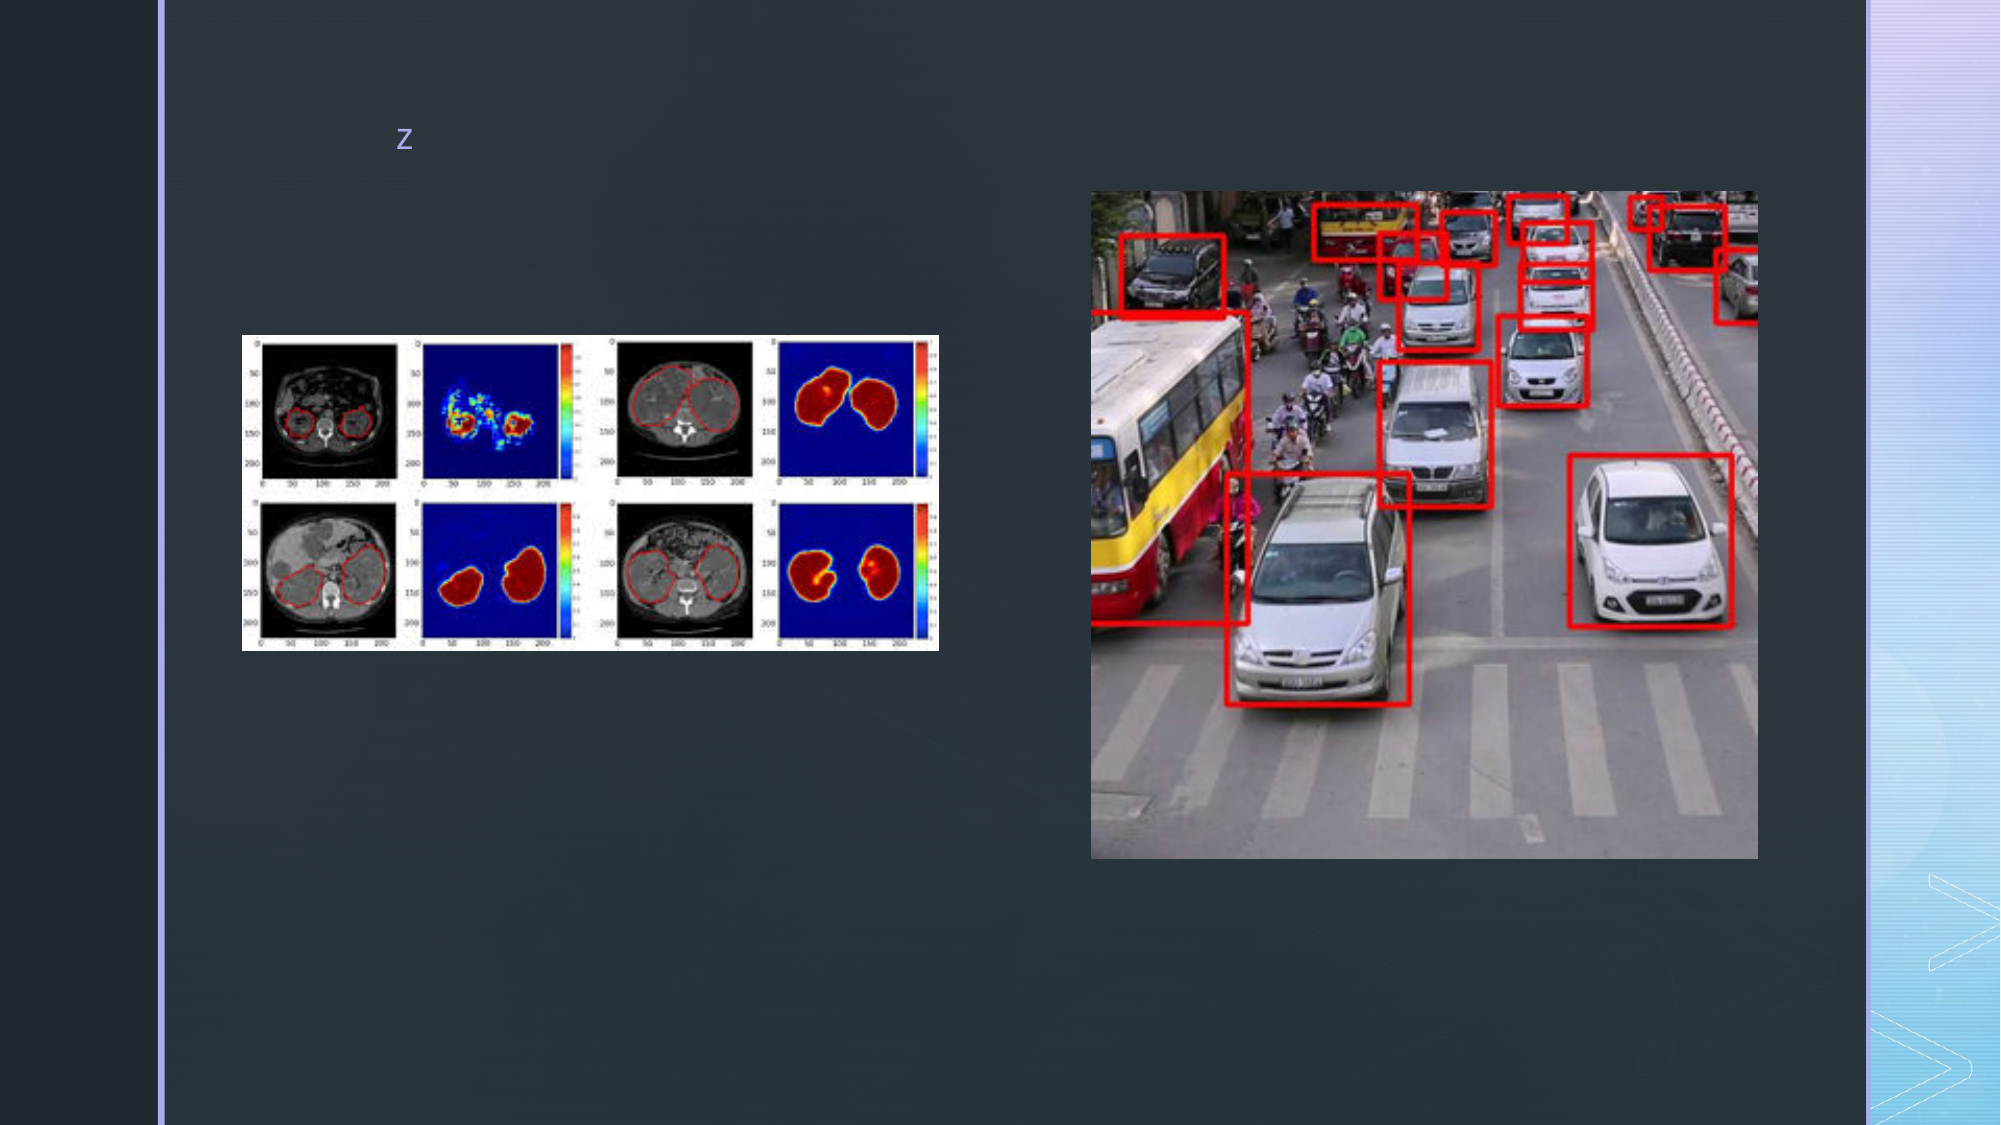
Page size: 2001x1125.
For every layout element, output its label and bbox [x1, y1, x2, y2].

picture [1871, 0, 2001, 1125]
picture [1090, 191, 1758, 859]
picture [241, 335, 939, 651]
